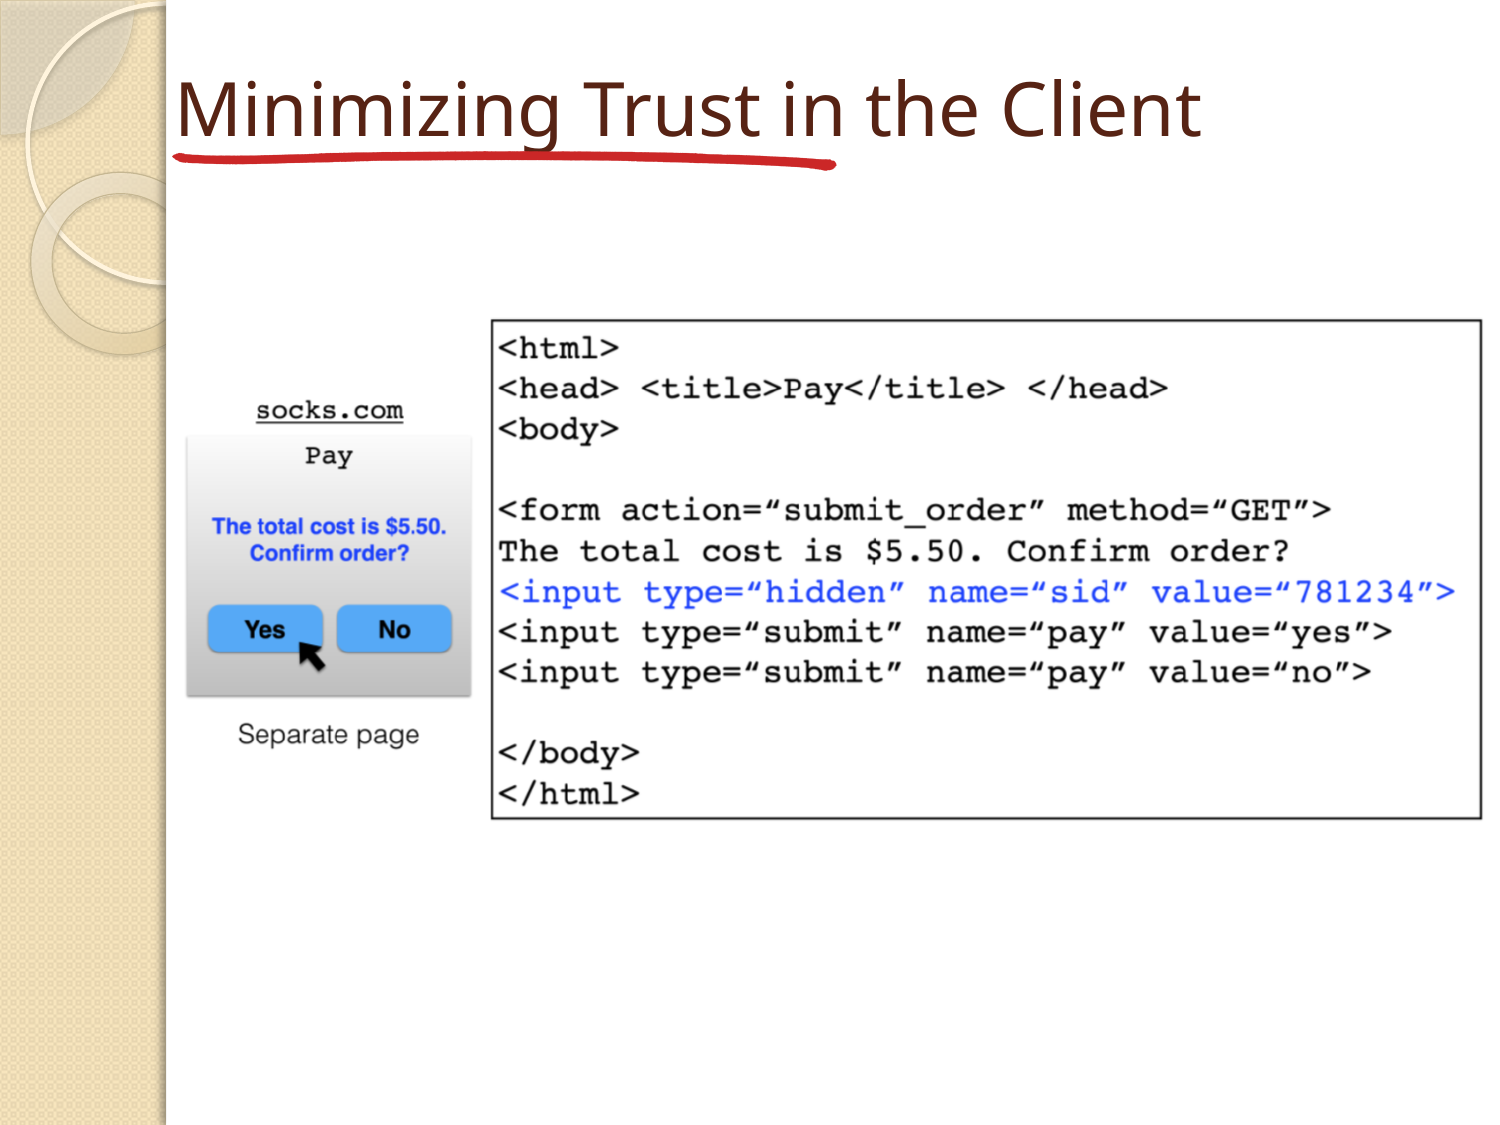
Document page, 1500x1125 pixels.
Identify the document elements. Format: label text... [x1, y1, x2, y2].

title Minimizing Trust in the Client [160, 33, 1436, 180]
picture [182, 302, 1493, 828]
picture [169, 146, 845, 176]
